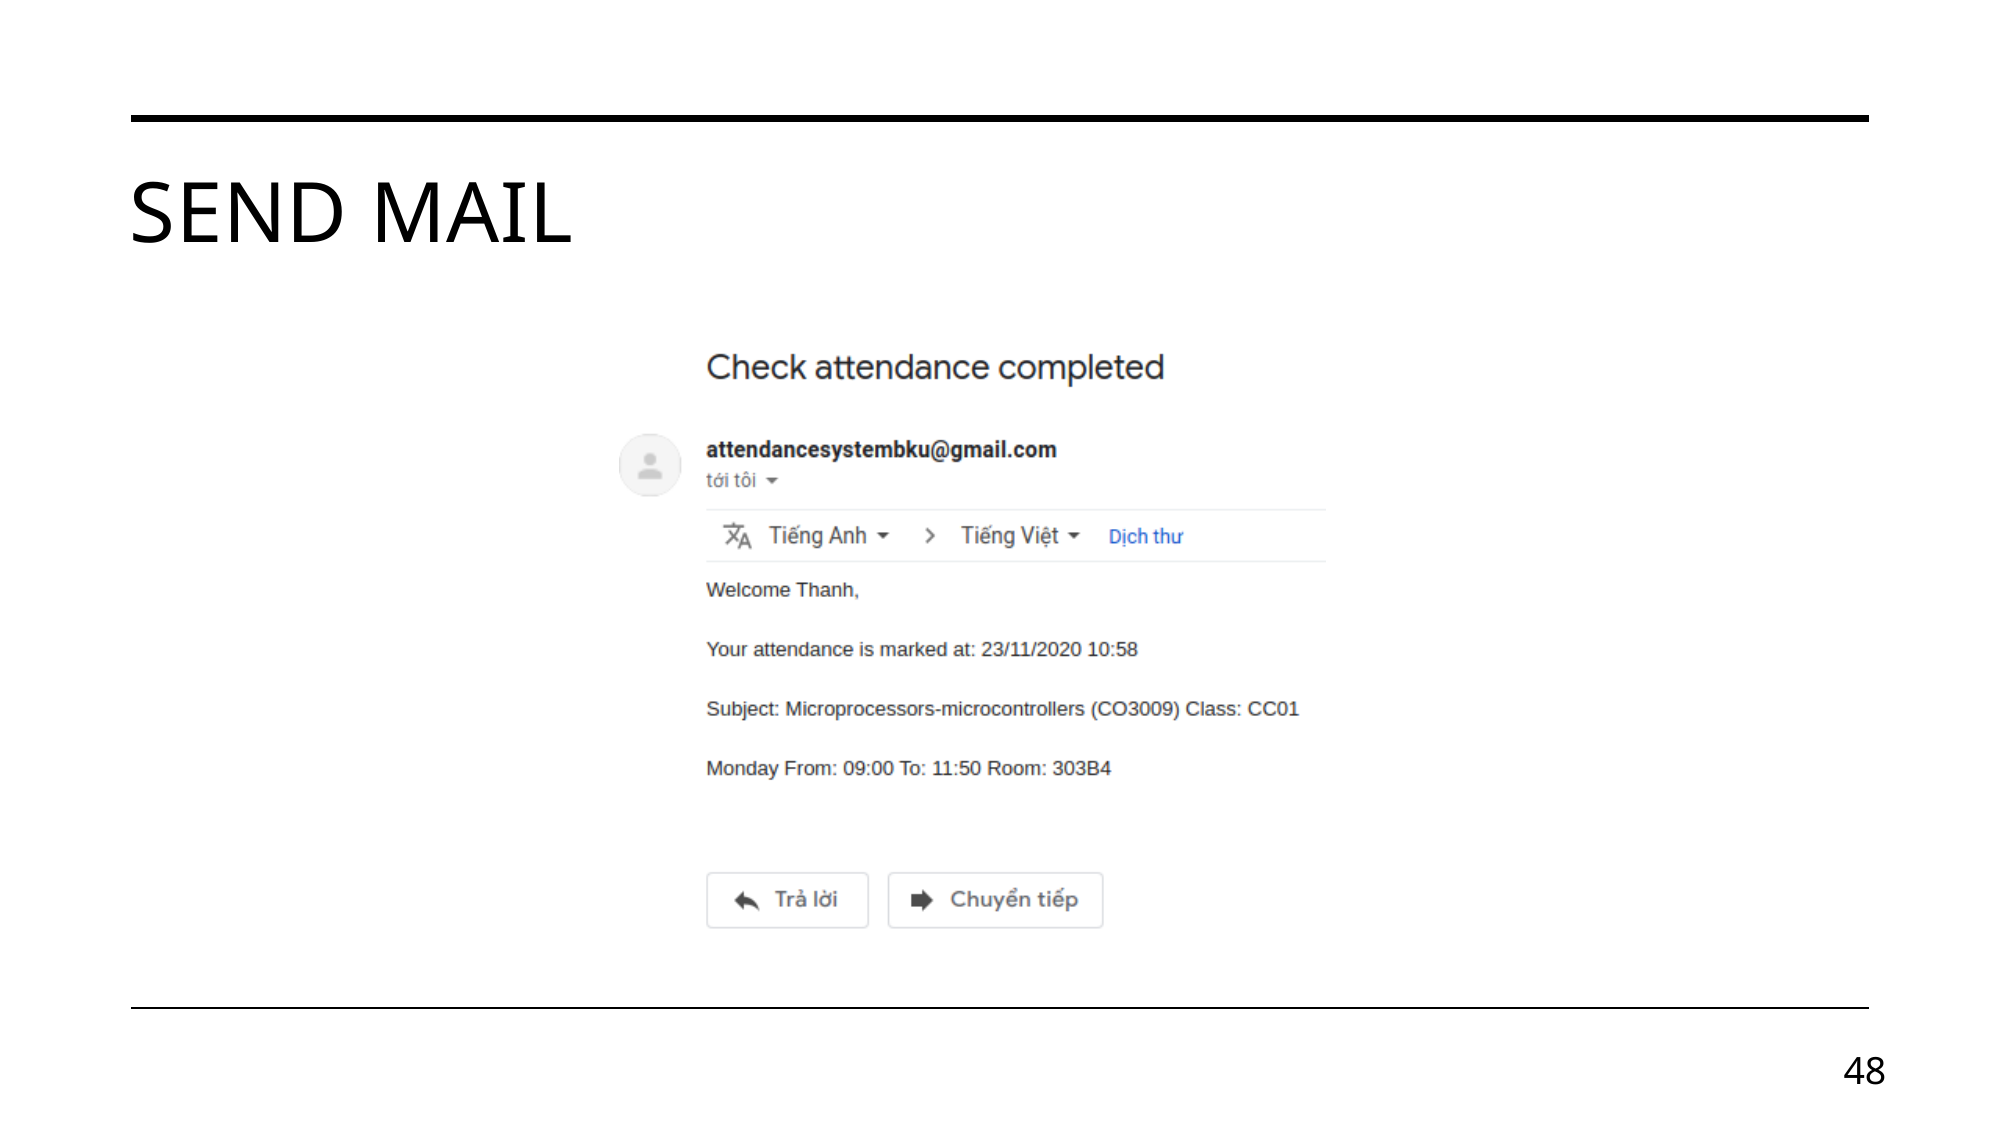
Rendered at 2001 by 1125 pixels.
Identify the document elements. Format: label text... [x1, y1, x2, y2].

slide_number 48 [1791, 1042, 1902, 1103]
title Send mail [114, 151, 1869, 377]
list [619, 348, 1326, 946]
